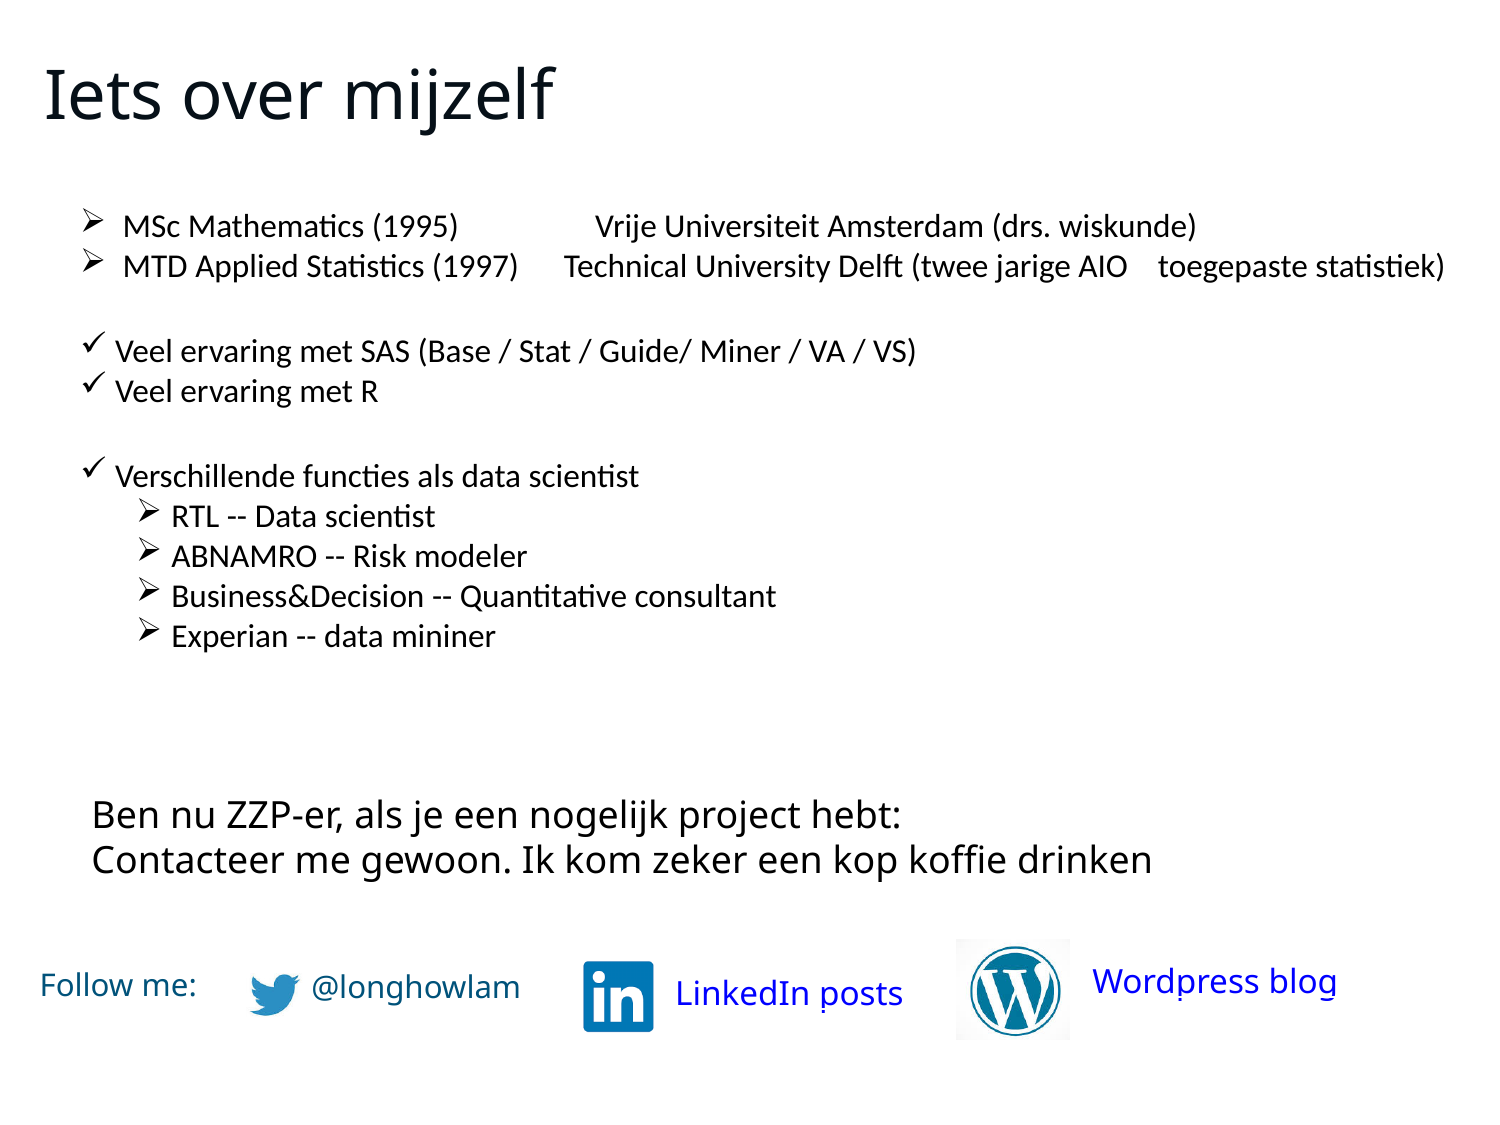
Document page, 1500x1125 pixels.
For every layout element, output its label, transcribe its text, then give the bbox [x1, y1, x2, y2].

picture [580, 957, 657, 1035]
text_box @longhowlam [296, 964, 573, 1017]
text_box Wordpress blog [1076, 952, 1382, 1008]
text_box Ben nu ZZP-er, als je een nogelijk project hebt: Contacteer me gewoon. Ik kom zeker een kop koffie drinken [76, 783, 1388, 886]
text_box LinkedIn posts [662, 965, 951, 1020]
picture [244, 967, 303, 1022]
picture [956, 939, 1071, 1040]
text_box Follow me: [24, 962, 255, 1015]
text_box MSc Mathematics (1995) Vrije Universiteit Amsterdam (drs. wiskunde) MTD Applied Statistics (1997) Technical University Delft (twee jarige AIO toegepaste statistiek) Veel ervaring met SAS (Base / Stat / Guide/ Miner / VA / VS) Veel ervaring met R Verschillende functies als data scientist RTL -- Data scientist ABNAMRO -- Risk modeler Business&Decision -- Quantitative consultant Experian -- data mininer [64, 197, 1483, 840]
text_box Iets over mijzelf [29, 44, 1323, 141]
